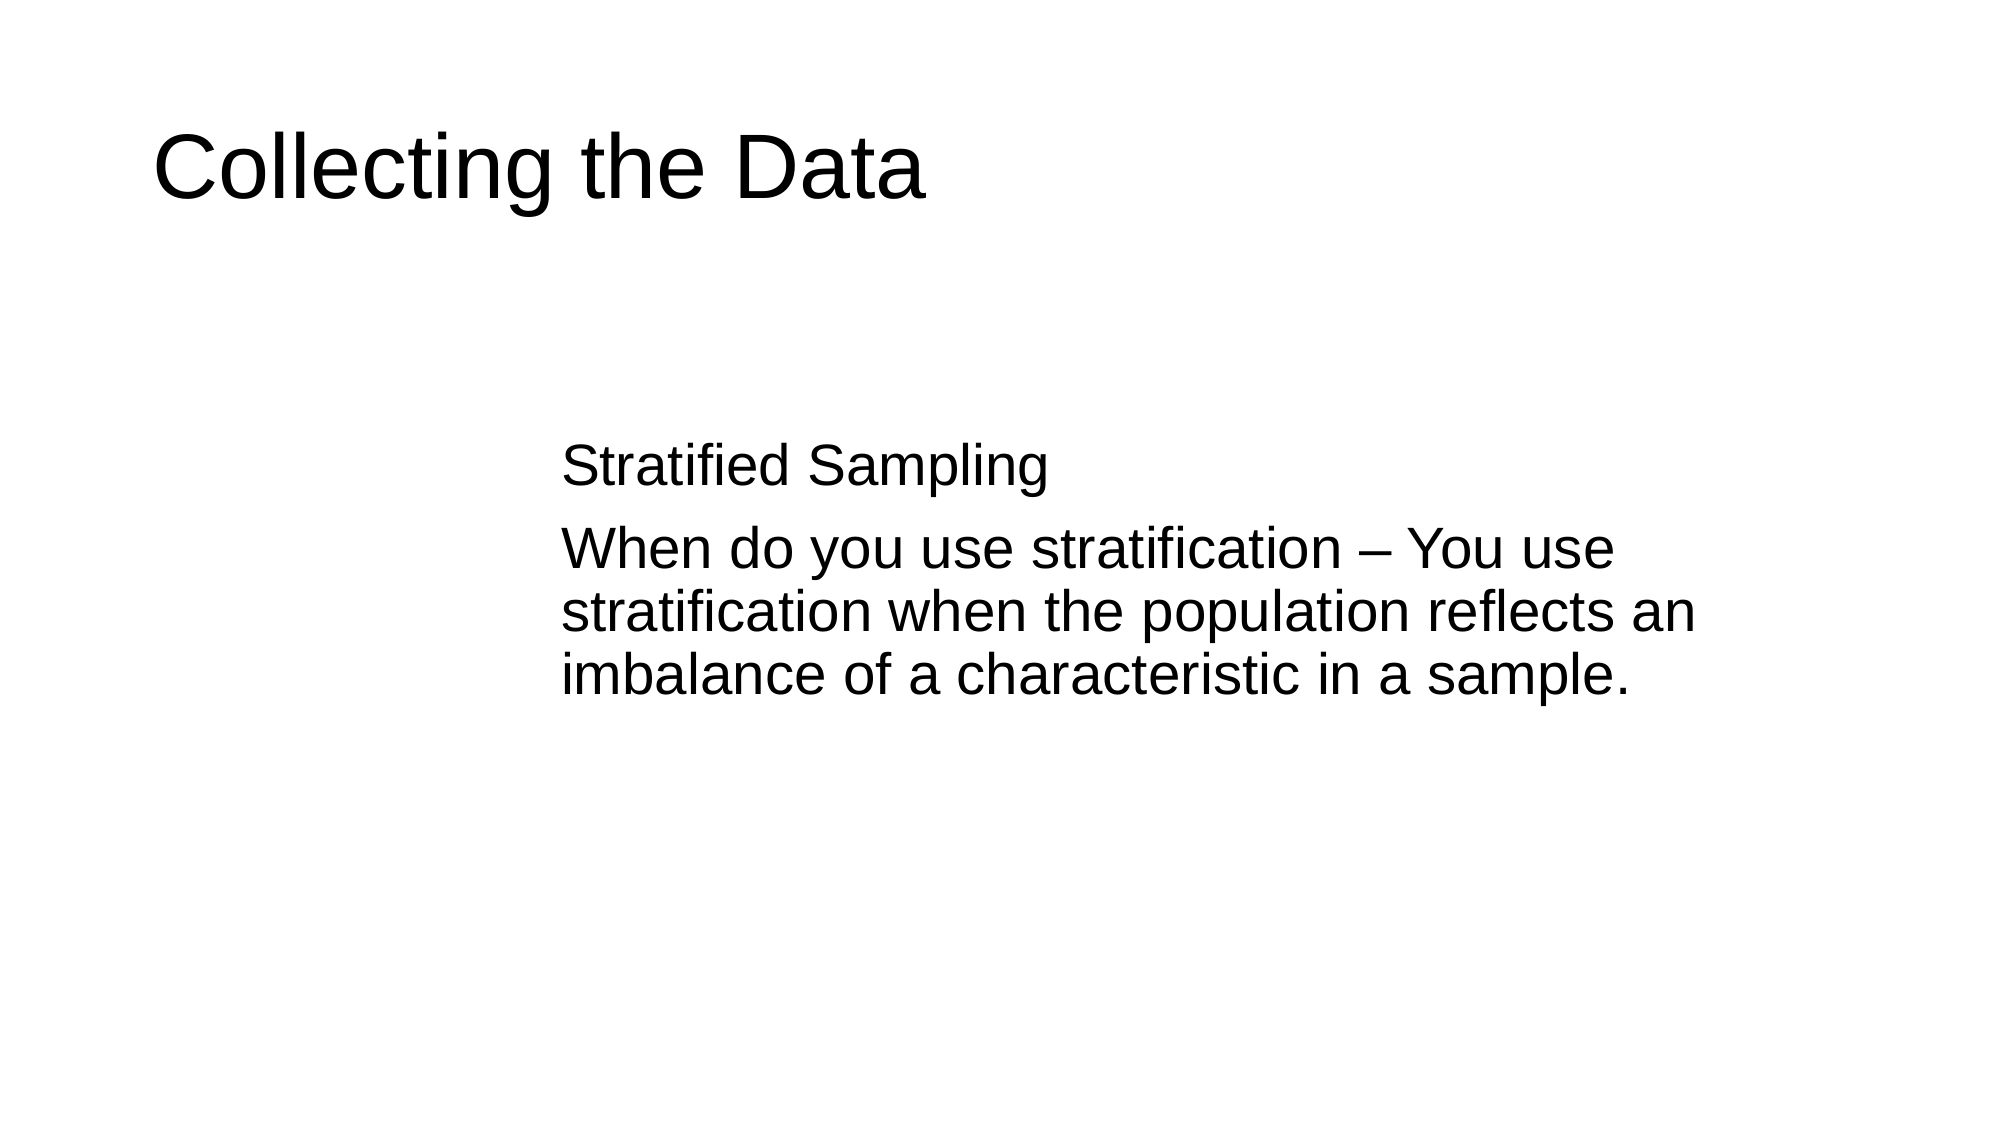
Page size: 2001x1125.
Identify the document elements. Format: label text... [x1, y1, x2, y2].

list Stratified Sampling When do you use stratification – You use stratification when the population reflects an imbalance of a characteristic in a sample. [545, 427, 1818, 952]
title Collecting the Data [137, 59, 1863, 278]
